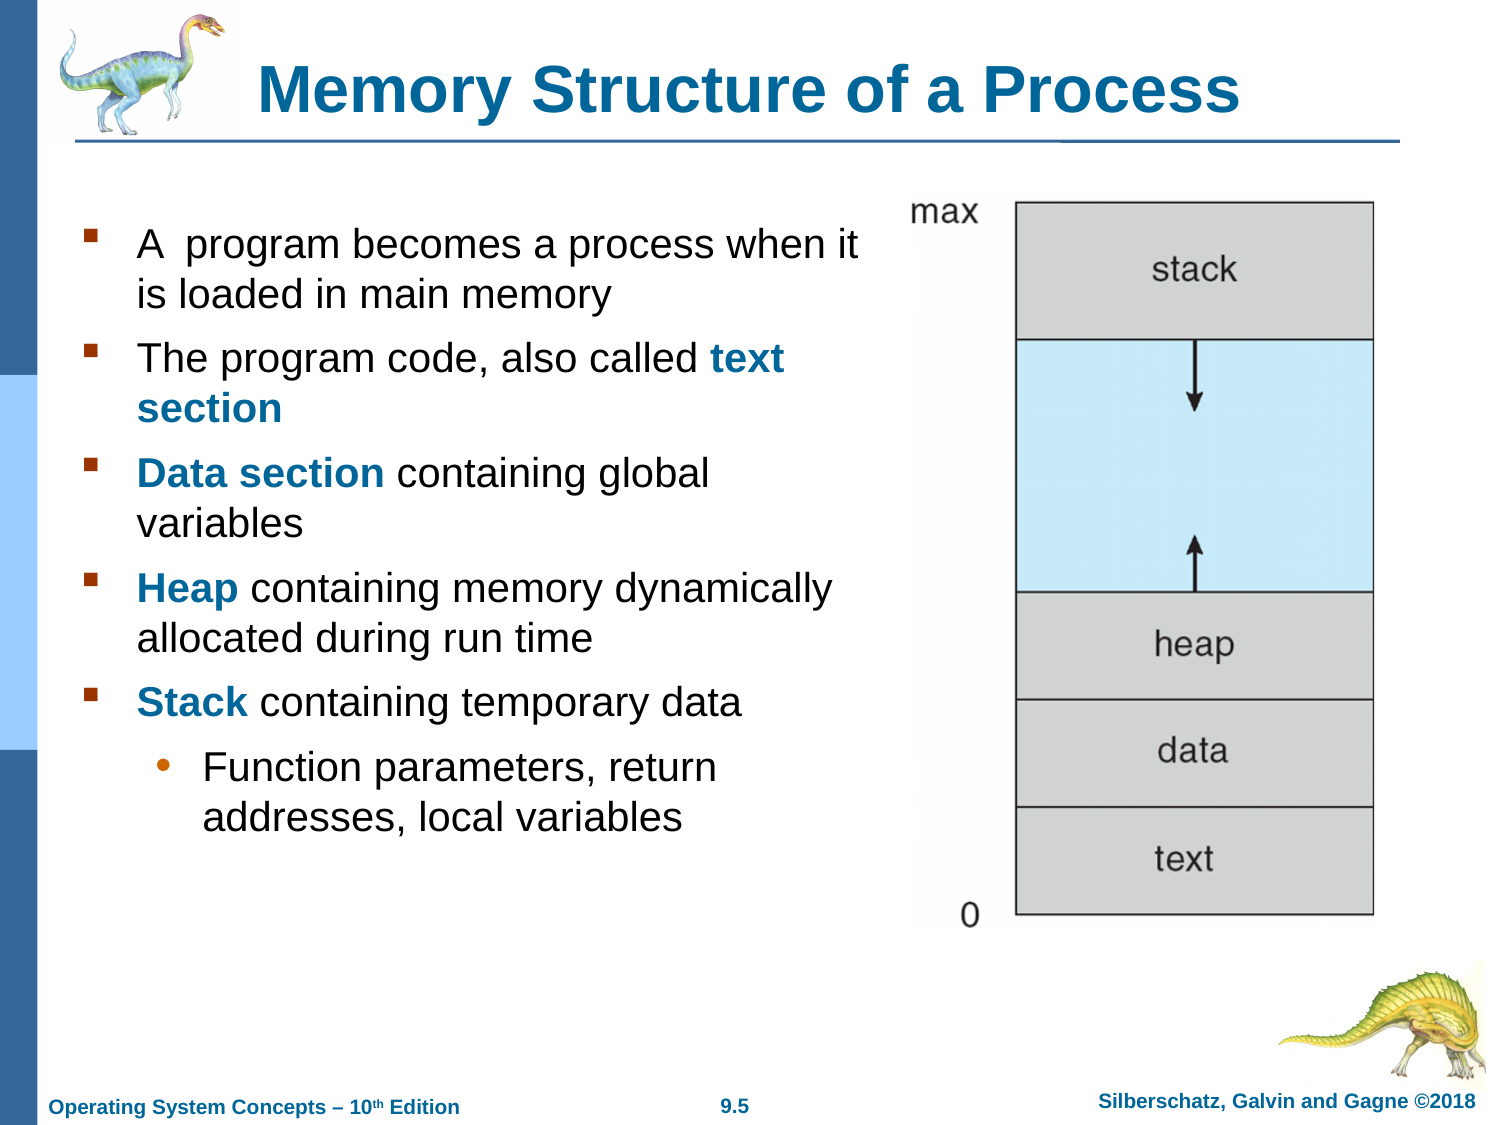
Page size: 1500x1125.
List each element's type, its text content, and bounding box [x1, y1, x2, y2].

list A program becomes a process when it is loaded in main memory The program code, also called text section Data section containing global variables Heap containing memory dynamically allocated during run time Stack containing temporary data Function parameters, return addresses, local variables [65, 209, 881, 1042]
picture [46, 0, 243, 149]
picture [903, 184, 1382, 940]
picture [1275, 959, 1486, 1090]
title Memory Structure of a Process [75, 38, 1425, 133]
